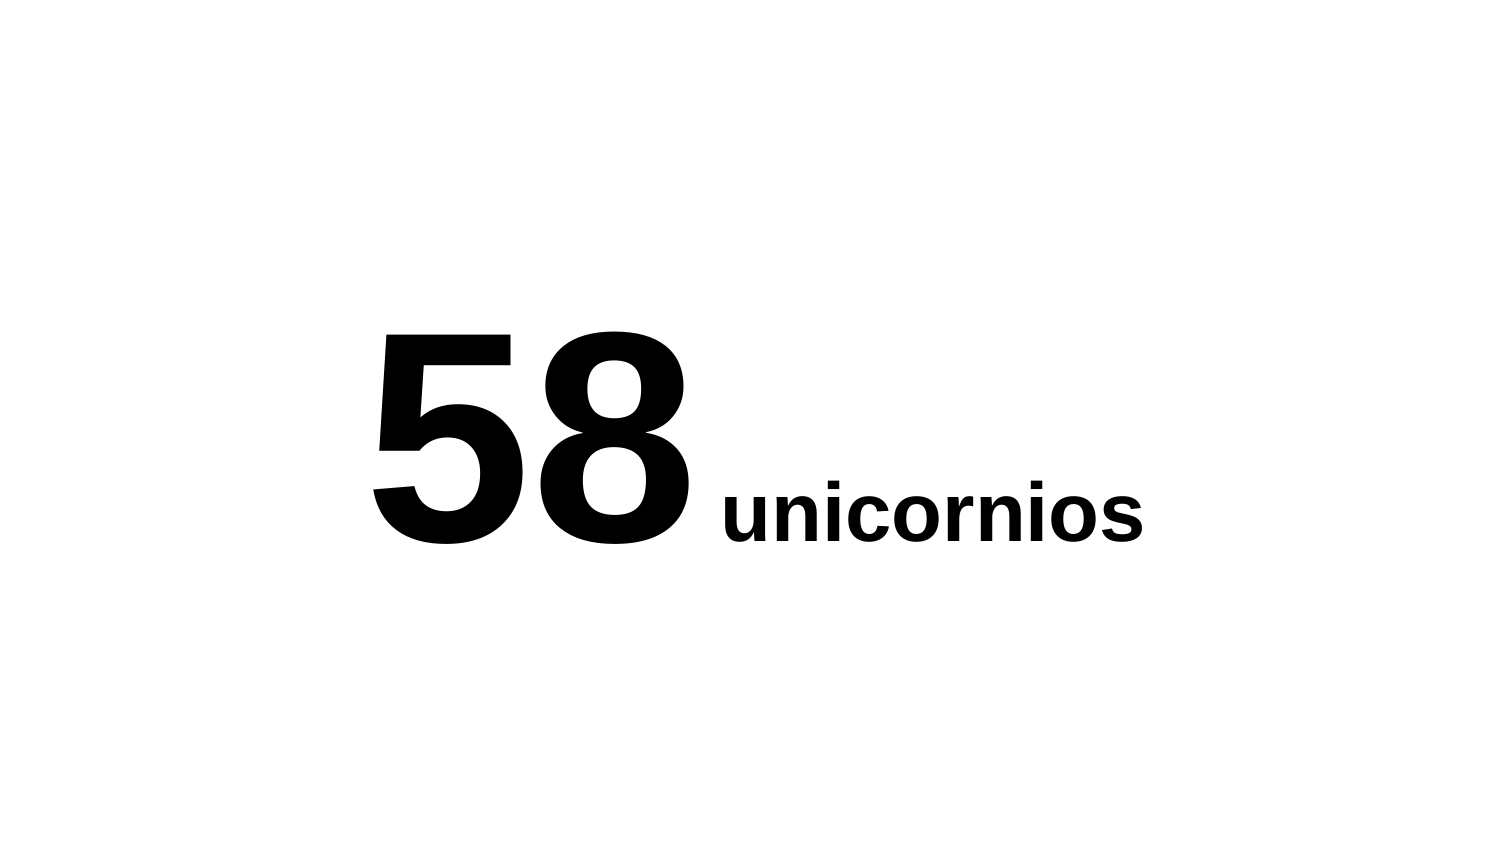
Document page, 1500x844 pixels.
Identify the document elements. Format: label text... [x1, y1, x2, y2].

text_box 58 unicornios [130, 226, 1381, 586]
